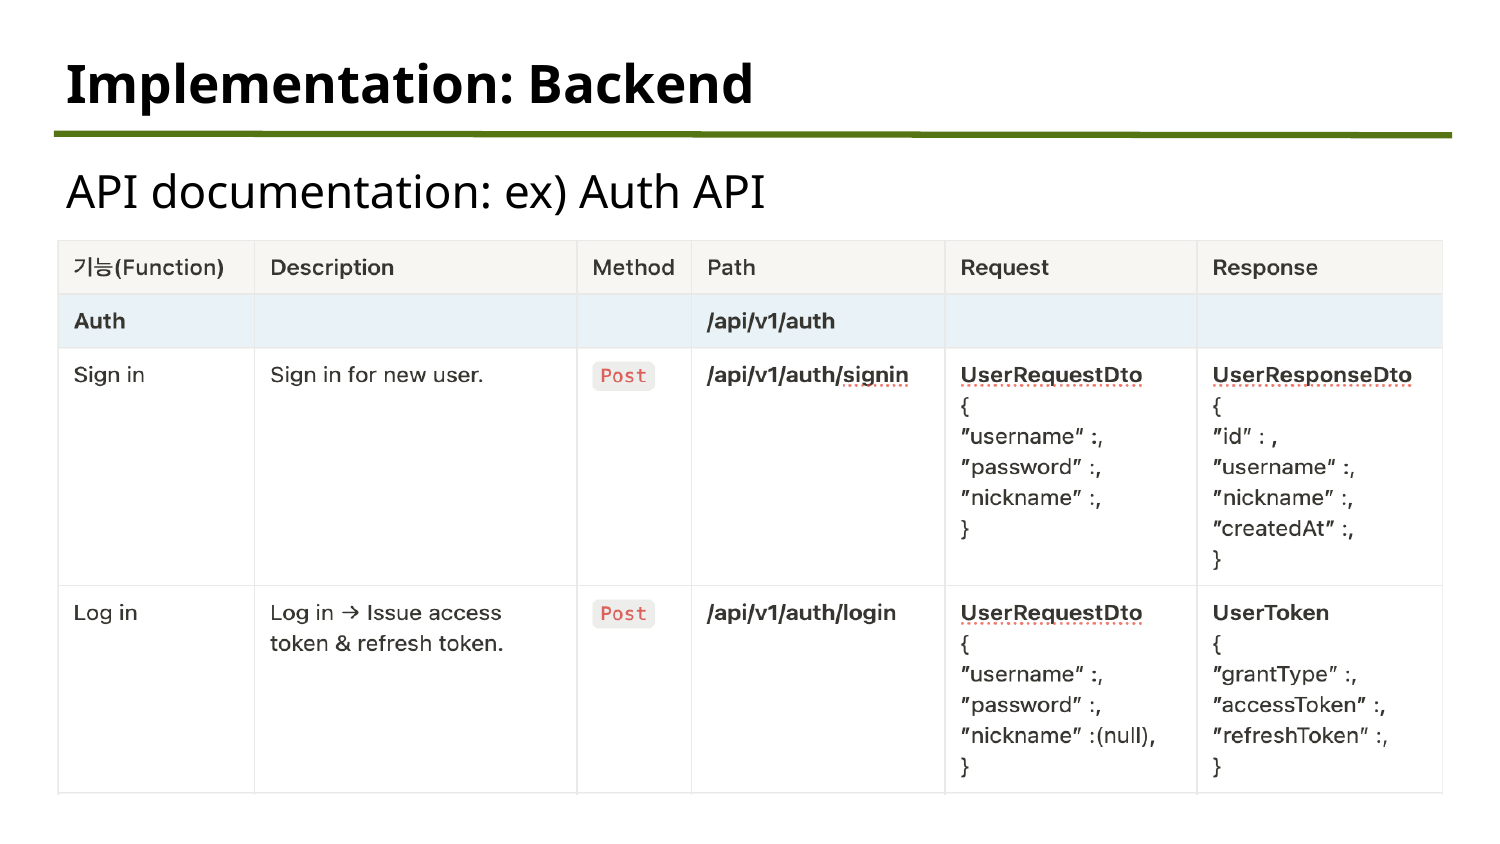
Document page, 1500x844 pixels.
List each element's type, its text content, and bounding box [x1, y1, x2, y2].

text_box API documentation: ex) Auth API [51, 141, 1449, 795]
text_box Implementation: Backend [51, 35, 1449, 130]
picture [57, 239, 1443, 795]
